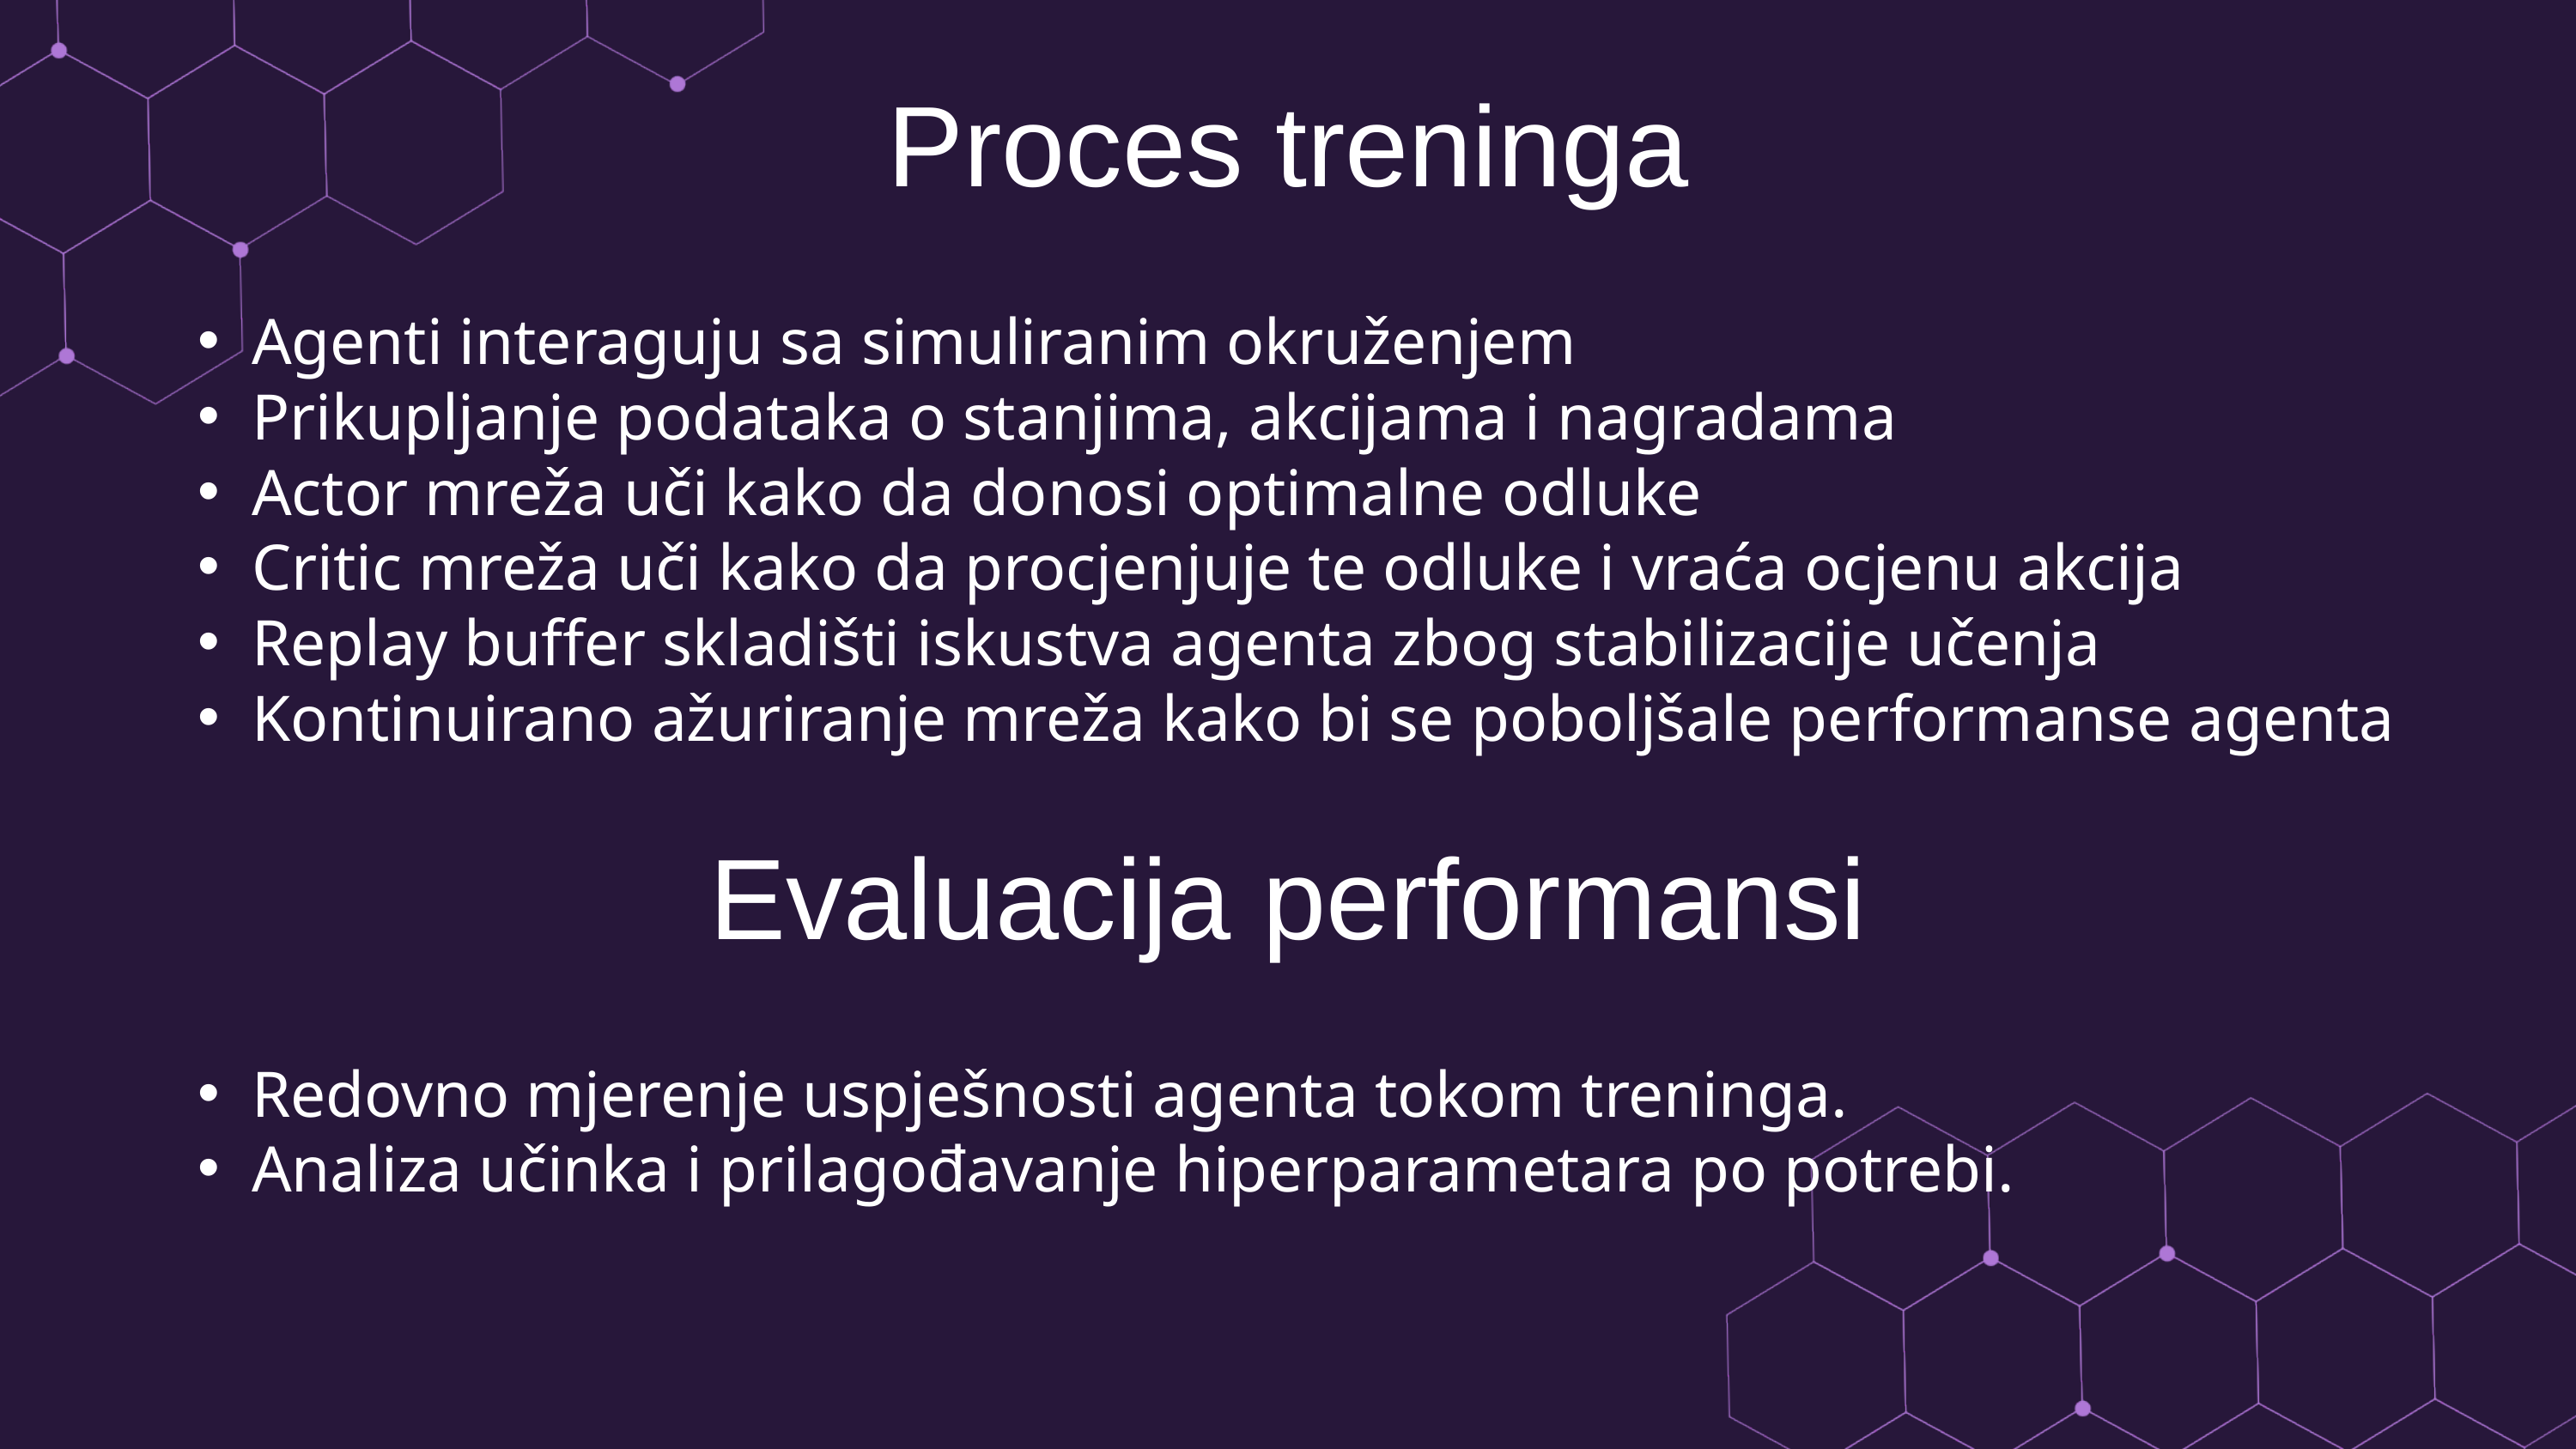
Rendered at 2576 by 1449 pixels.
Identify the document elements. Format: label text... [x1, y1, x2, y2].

text_box Redovno mjerenje uspješnosti agenta tokom treninga. Analiza učinka i prilagođavanje hiperparametara po potrebi. [144, 1053, 2432, 1205]
text_box Evaluacija performansi [216, 824, 2360, 962]
text_box [0, 0, 1118, 419]
text_box [1720, 615, 2576, 1449]
text_box Proces treninga [216, 72, 2360, 210]
text_box Agenti interaguju sa simuliranim okruženjem Prikupljanje podataka o stanjima, akcijama i nagradama Actor mreža uči kako da donosi optimalne odluke Critic mreža uči kako da procjenjuje te odluke i vraća ocjenu akcija Replay buffer skladišti iskustva agenta zbog stabilizacije učenja Kontinuirano ažuriranje mreža kako bi se poboljšale performanse agenta [144, 301, 2432, 755]
